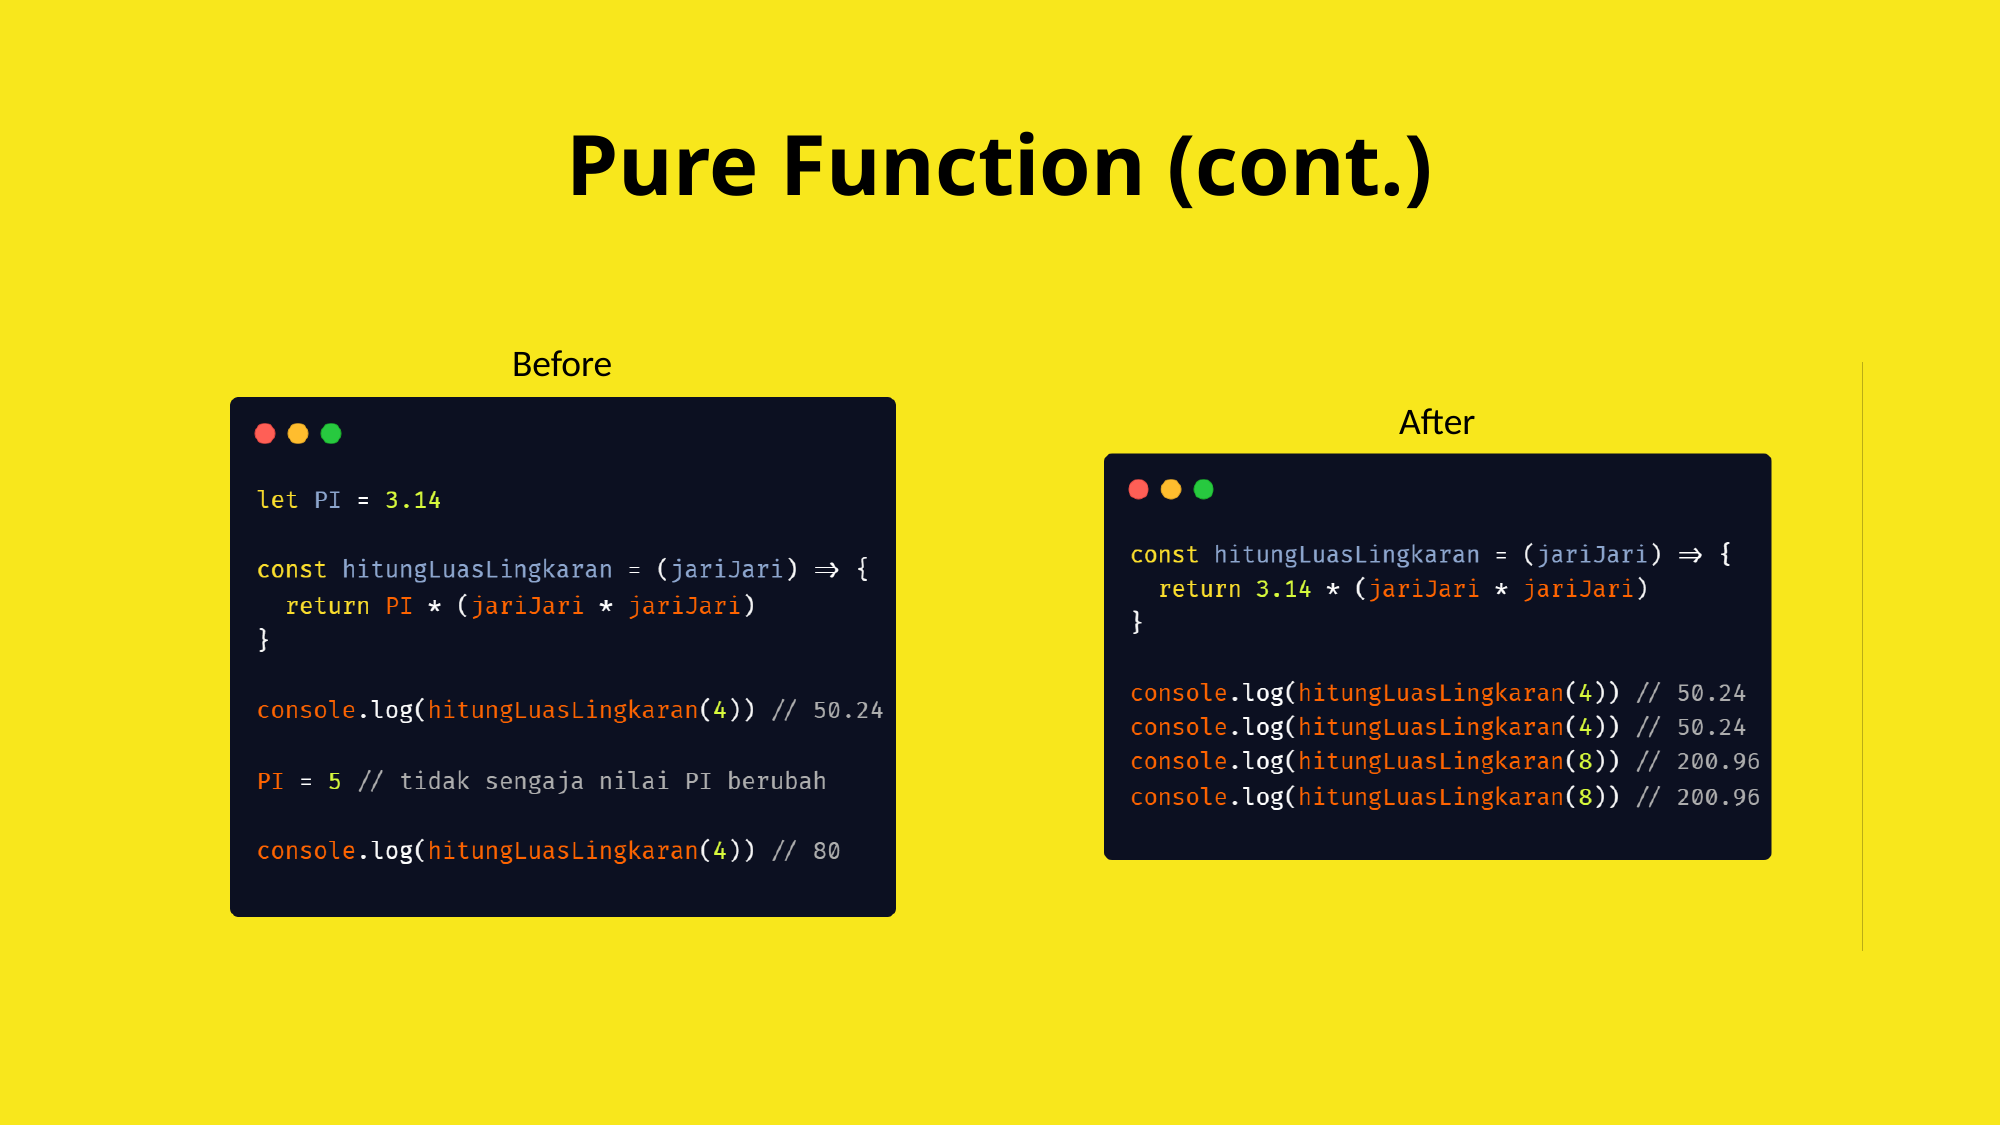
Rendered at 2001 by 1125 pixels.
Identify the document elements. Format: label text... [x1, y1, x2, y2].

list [1012, 362, 1863, 951]
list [137, 304, 988, 1009]
title Pure Function (cont.) [137, 59, 1863, 278]
